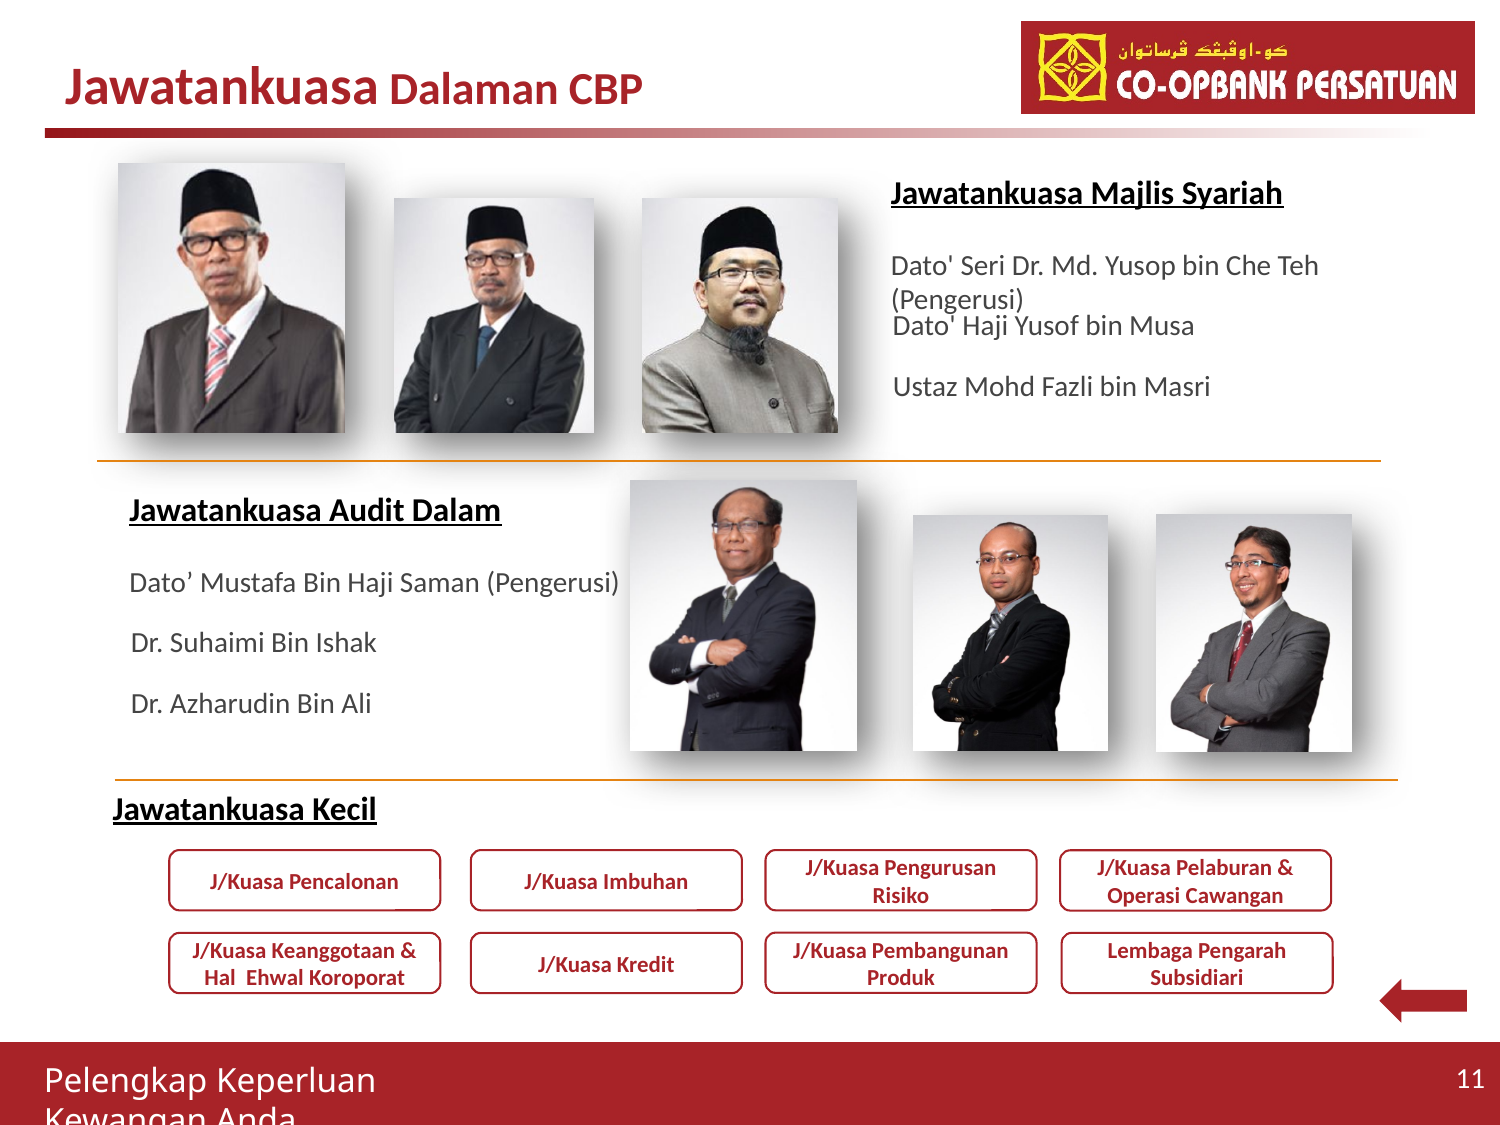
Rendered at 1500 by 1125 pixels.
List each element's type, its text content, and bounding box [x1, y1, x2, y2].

text_box Dato’ Mustafa Bin Haji Saman (Pengerusi) [114, 555, 612, 606]
picture [630, 480, 857, 751]
text_box J/Kuasa Imbuhan [469, 849, 744, 912]
text_box Dato' Haji Yusof bin Musa [877, 298, 1211, 349]
text_box J/Kuasa Pencalonan [168, 849, 442, 912]
text_box J/Kuasa Kredit [469, 931, 744, 995]
text_box Jawatankuasa Dalaman CBP [50, 42, 659, 123]
text_box J/Kuasa Pembangunan Produk [764, 931, 1038, 994]
picture [394, 198, 594, 433]
text_box Lembaga Pengarah Subsidiari [1060, 931, 1334, 995]
text_box Jawatankuasa Kecil [97, 779, 671, 835]
picture [642, 198, 838, 433]
text_box Jawatankuasa Majlis Syariah [876, 163, 1449, 219]
text_box J/Kuasa Keanggotaan & Hal Ehwal Koroporat [168, 931, 442, 995]
picture [913, 515, 1108, 751]
text_box Dr. Azharudin Bin Ali [116, 676, 387, 727]
text_box J/Kuasa Pelaburan & Operasi Cawangan [1059, 849, 1333, 912]
text_box Dr. Suhaimi Bin Ishak [115, 616, 392, 666]
text_box Dato' Seri Dr. Md. Yusop bin Che Teh (Pengerusi) [885, 238, 1466, 323]
text_box J/Kuasa Pengurusan Risiko [764, 849, 1038, 912]
picture [118, 163, 345, 433]
picture [1021, 21, 1475, 114]
picture [1156, 514, 1352, 752]
text_box [1379, 978, 1467, 1023]
slide_number 11 [1162, 1051, 1500, 1112]
text_box Ustaz Mohd Fazli bin Masri [878, 359, 1227, 410]
text_box Jawatankuasa Audit Dalam [114, 480, 628, 536]
